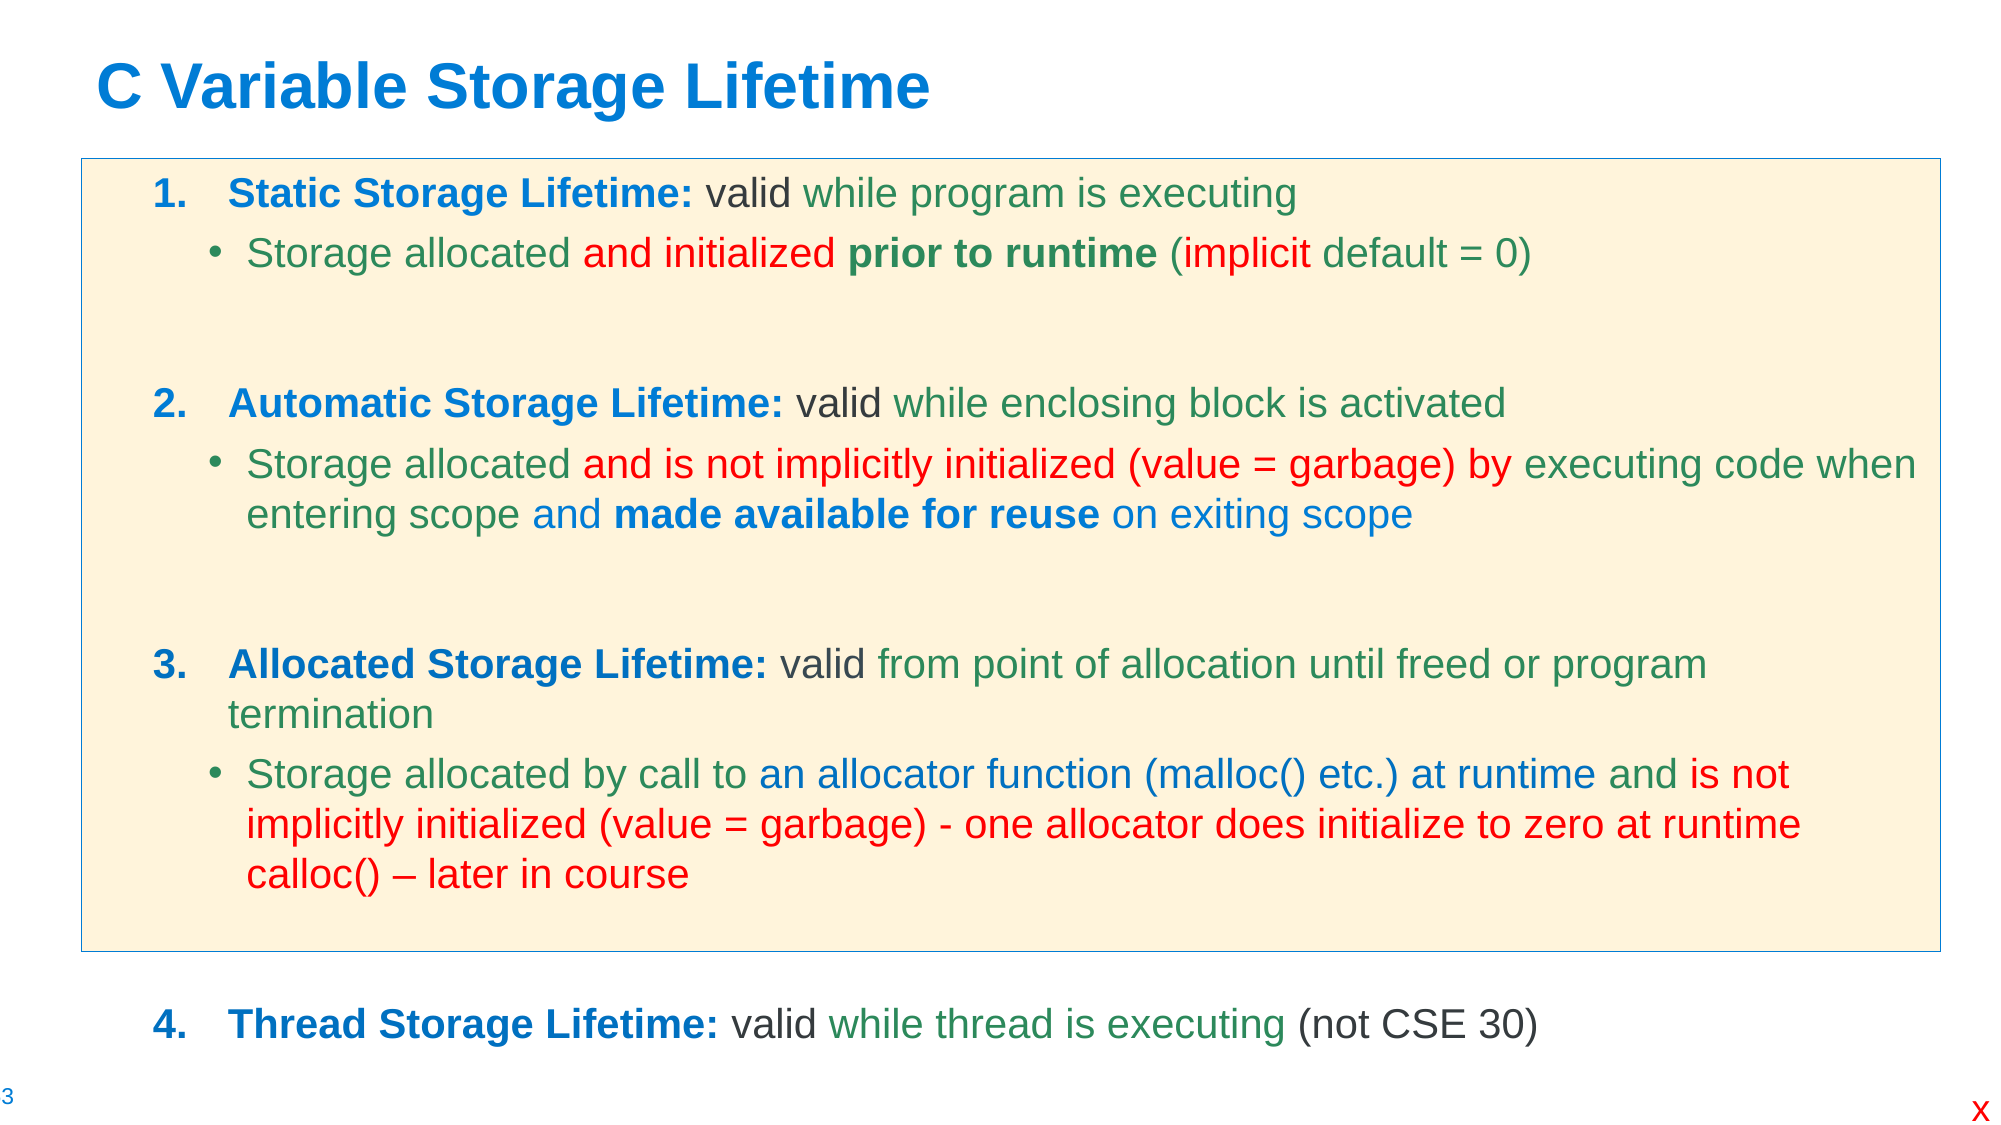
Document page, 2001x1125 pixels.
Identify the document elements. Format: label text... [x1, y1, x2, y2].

text_box x [1956, 1076, 2000, 1125]
list Static Storage Lifetime: valid while program is executing Storage allocated and initialized prior to runtime (implicit default = 0) Automatic Storage Lifetime: valid while enclosing block is activated Storage allocated and is not implicitly initialized (value = garbage) by executing code when entering scope and made available for reuse on exiting scope Allocated Storage Lifetime: valid from point of allocation until freed or program termination Storage allocated by call to an allocator function (malloc() etc.) at runtime and is not implicitly initialized (value = garbage) - one allocator does initialize to zero at runtime calloc() – later in course Thread Storage Lifetime: valid while thread is executing (not CSE 30) [81, 158, 1941, 952]
title C Variable Storage Lifetime [81, 13, 1807, 131]
